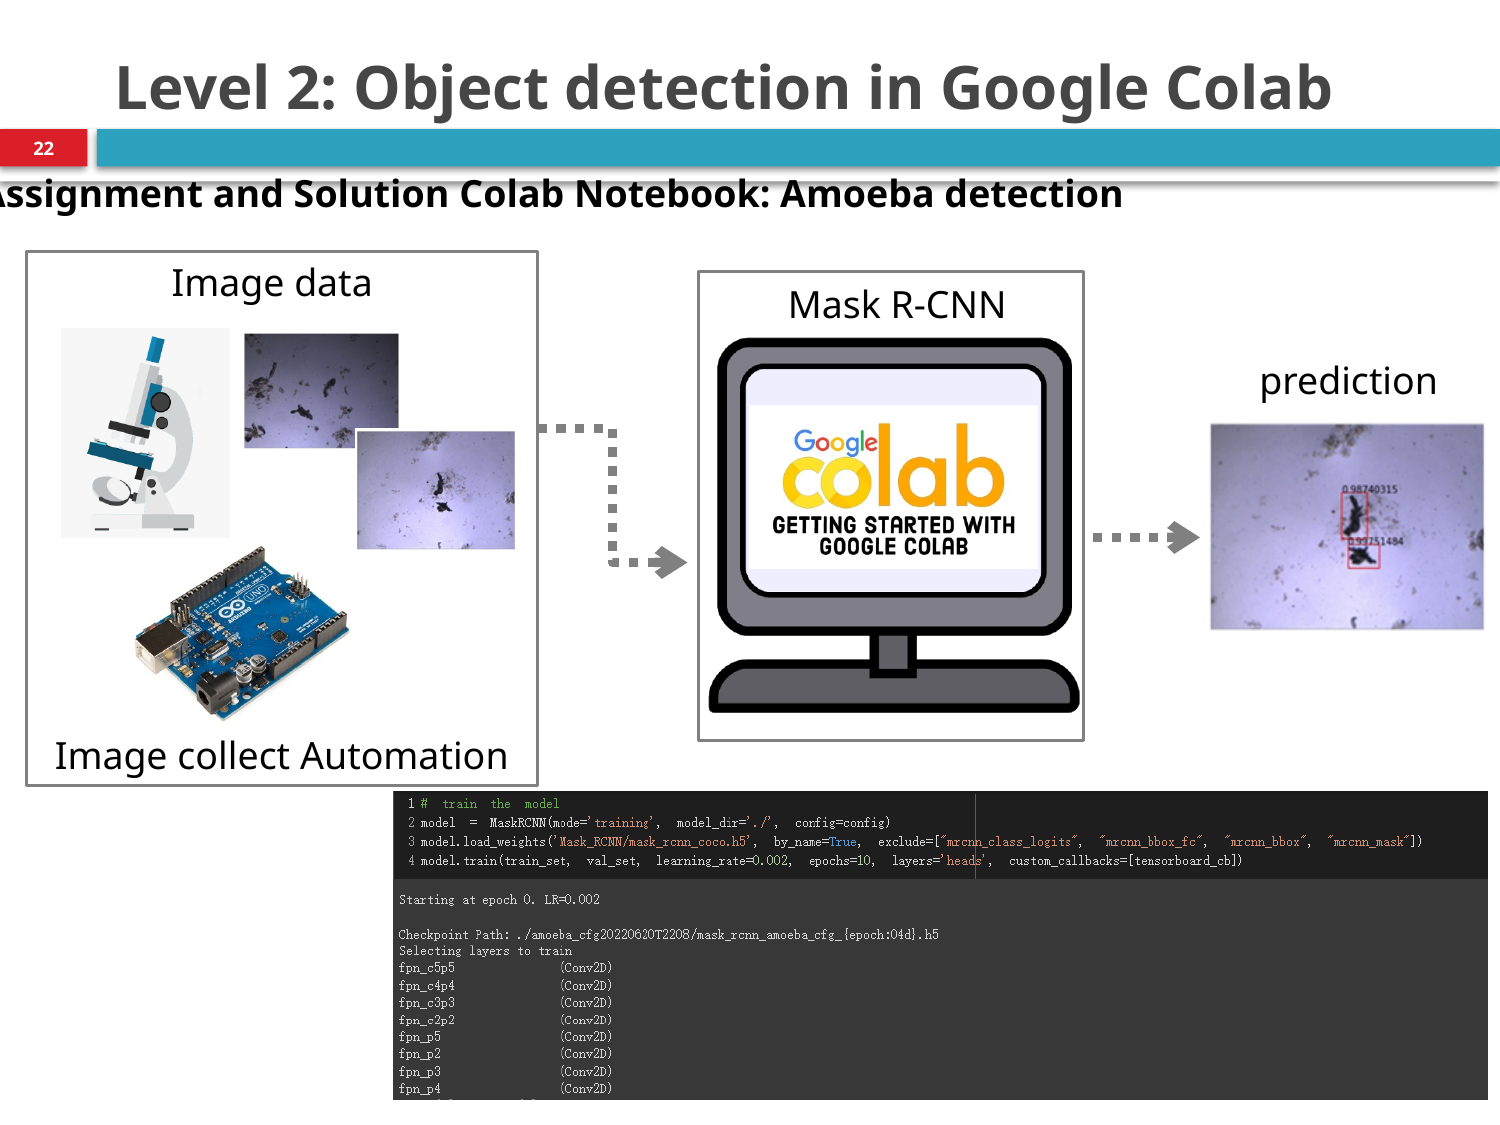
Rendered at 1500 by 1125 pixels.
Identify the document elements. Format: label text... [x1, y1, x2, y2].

picture [60, 327, 519, 751]
picture [703, 332, 1084, 717]
title Level 2: Object detection in Google Colab [99, 25, 1438, 129]
text_box [697, 718, 1085, 742]
picture [393, 790, 1488, 1101]
text_box prediction [1244, 349, 1454, 410]
text_box Image collect Automation [40, 724, 524, 785]
slide_number 22 [0, 129, 88, 162]
picture [1204, 418, 1488, 632]
text_box [697, 270, 1085, 340]
text_box [25, 250, 539, 787]
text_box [537, 428, 688, 563]
text_box Assignment and Solution Colab Notebook: Amoeba detection [0, 162, 1141, 223]
